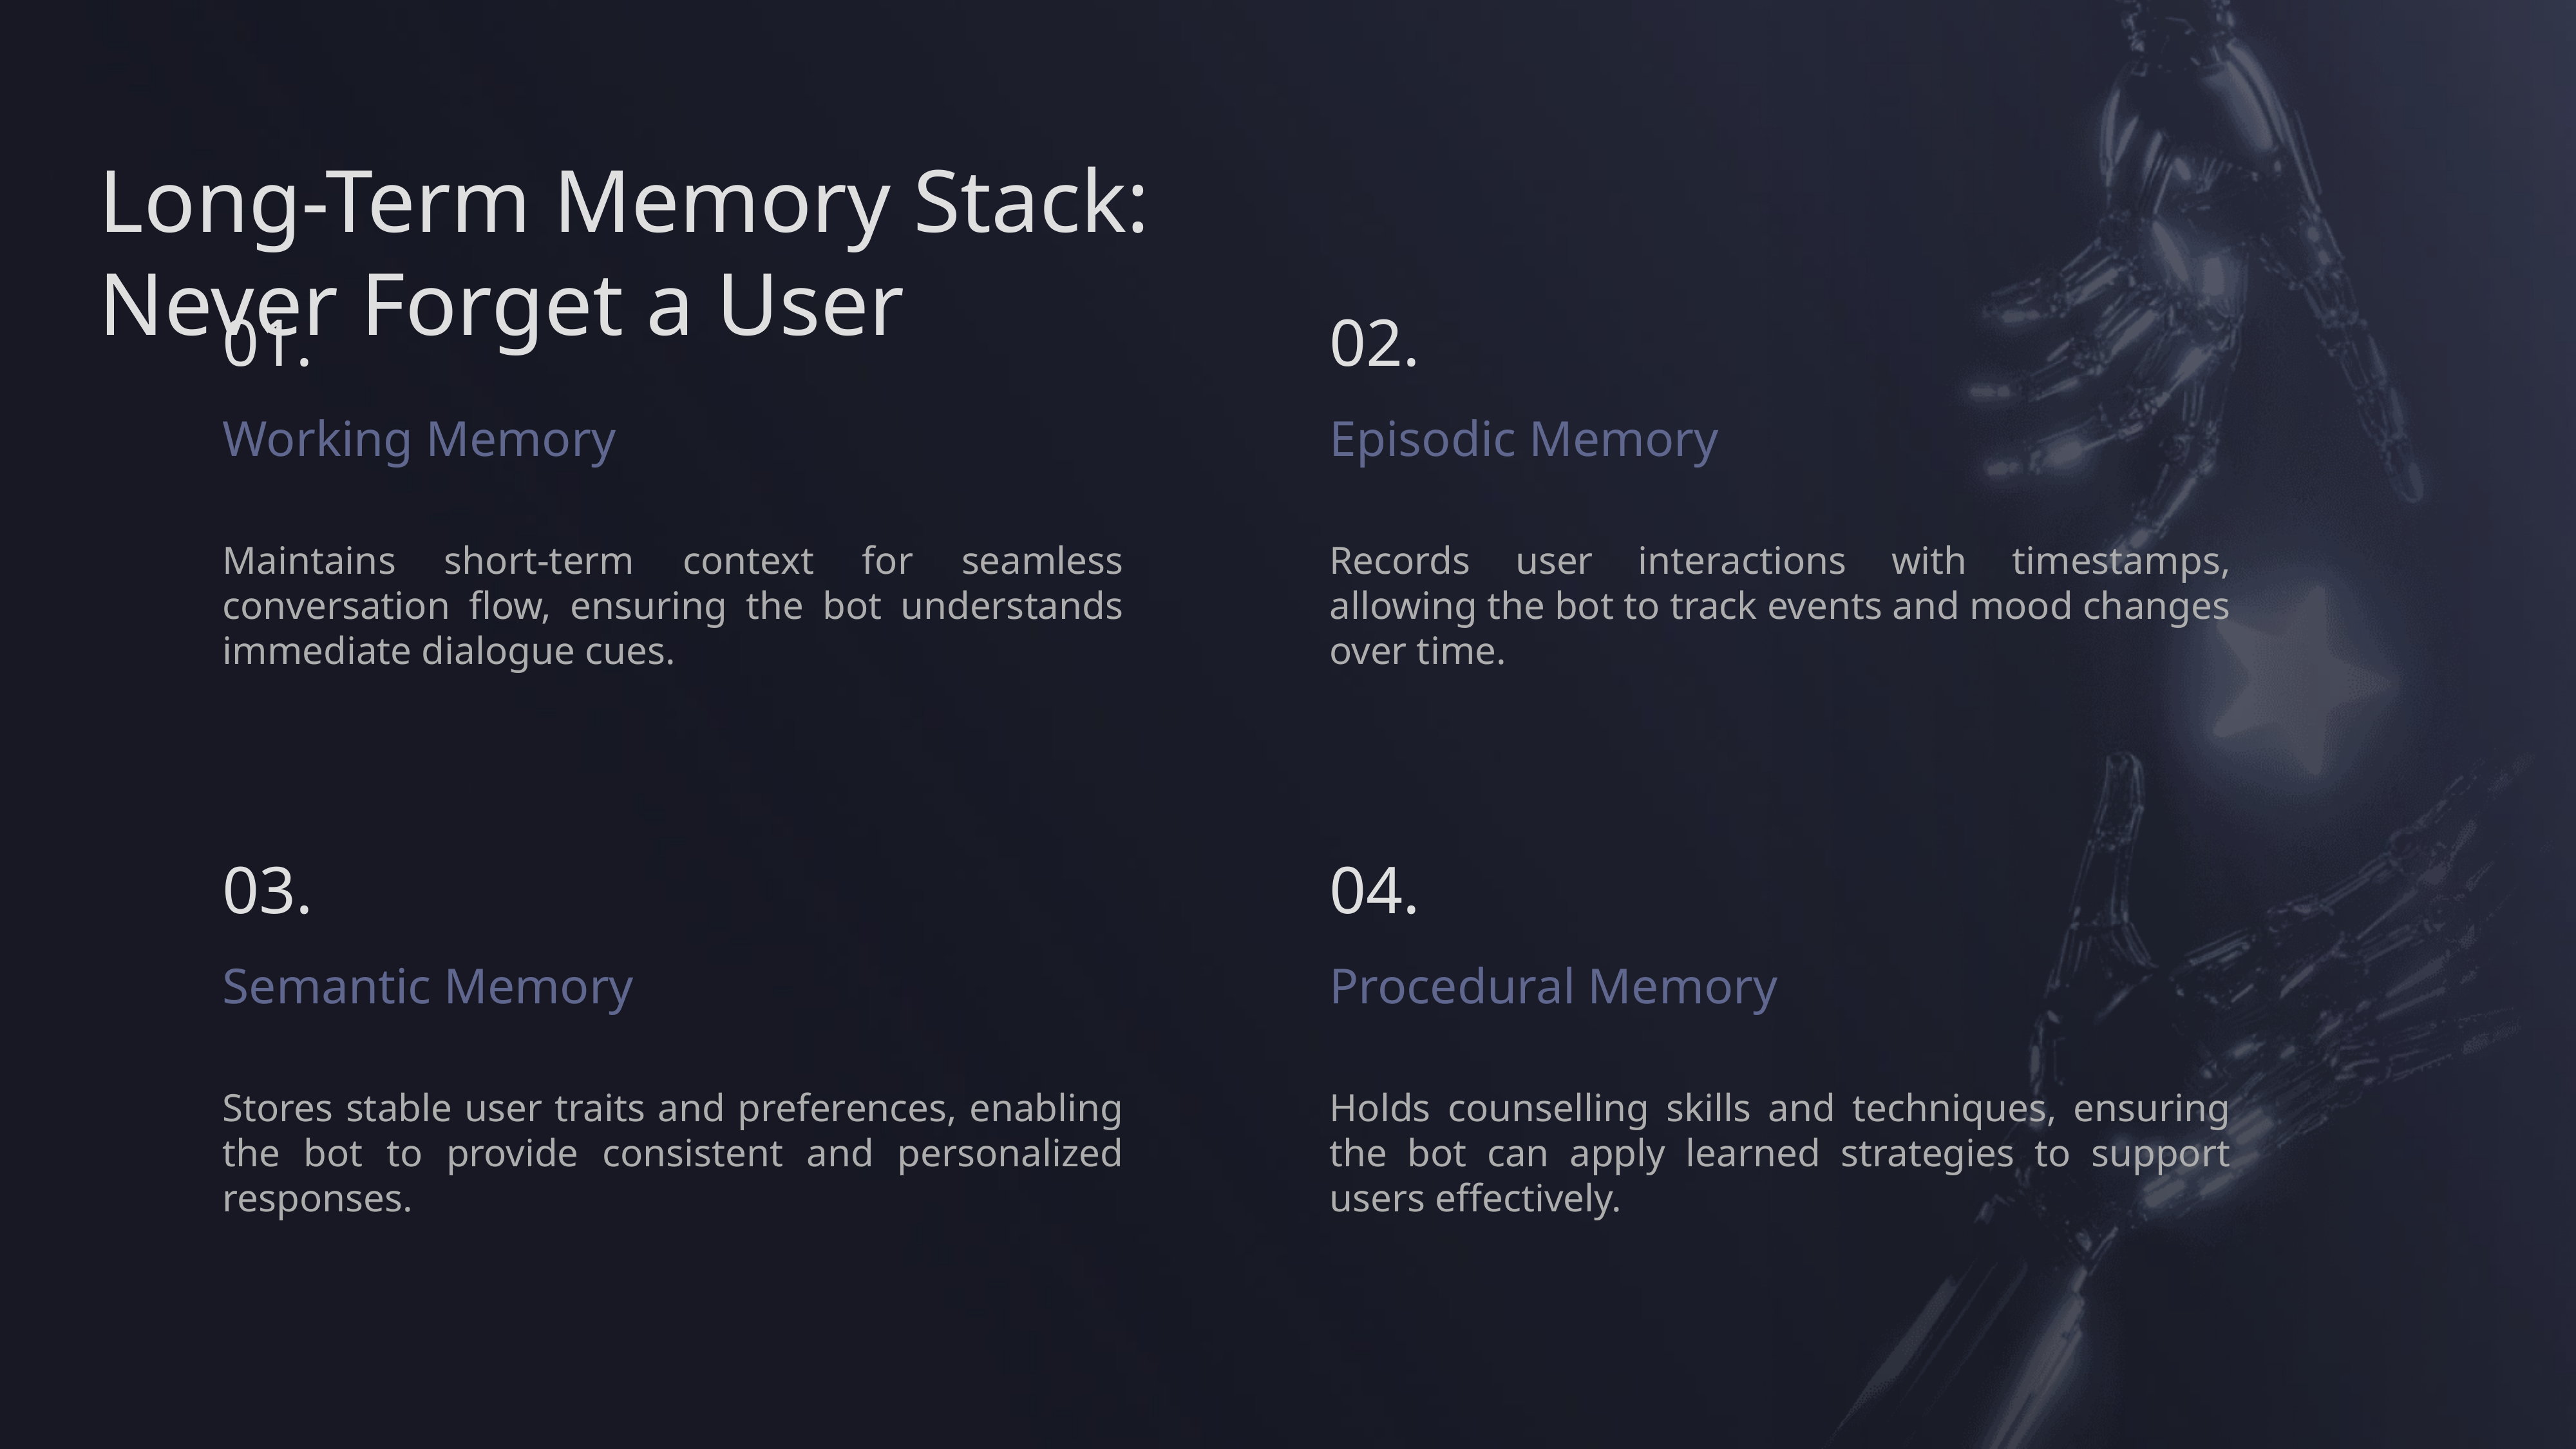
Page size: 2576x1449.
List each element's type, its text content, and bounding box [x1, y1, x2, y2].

picture [0, 0, 2576, 1449]
text_box Procedural Memory [1329, 955, 1643, 1036]
text_box Long-Term Memory Stack: Never Forget a User [99, 146, 1263, 277]
text_box Stores stable user traits and preferences, enabling the bot to provide consistent and personalized responses. [222, 1084, 1124, 1345]
text_box 03. [222, 849, 857, 955]
text_box Working Memory [222, 408, 866, 489]
text_box 01. [222, 301, 857, 408]
text_box Semantic Memory [222, 955, 866, 1036]
text_box Records user interactions with timestamps, allowing the bot to track events and mood changes over time. [1329, 536, 1643, 798]
text_box Maintains short-term context for seamless conversation flow, ensuring the bot understands immediate dialogue cues. [222, 536, 1124, 798]
text_box Episodic Memory [1329, 408, 1643, 489]
text_box 04. [1329, 849, 1643, 955]
text_box 02. [1329, 301, 1643, 408]
text_box Holds counselling skills and techniques, ensuring the bot can apply learned strategies to support users effectively. [1329, 1084, 1643, 1345]
